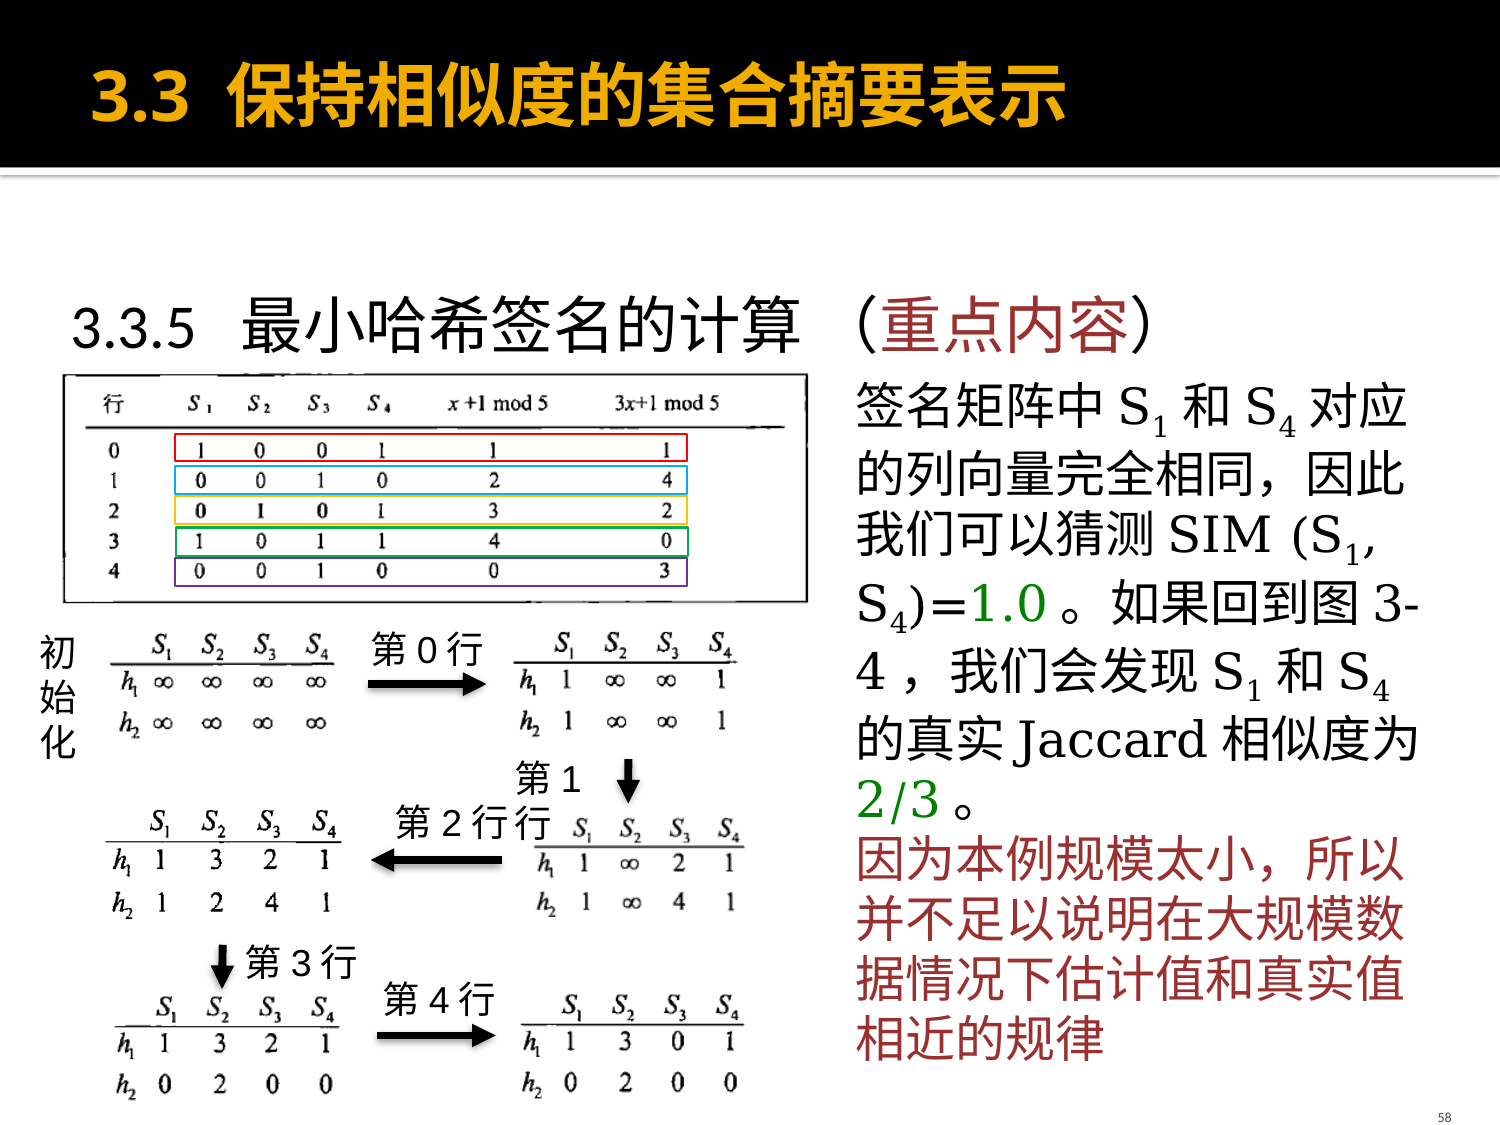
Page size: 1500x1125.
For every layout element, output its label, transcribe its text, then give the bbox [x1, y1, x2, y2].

text_box 第4行 [367, 968, 526, 1029]
title 3.3 保持相似度的集合摘要表示 [75, 12, 1425, 175]
text_box 第2行 [380, 791, 538, 852]
list 3.3.5 最小哈希签名的计算 （重点内容） [46, 271, 1491, 432]
text_box 签名矩阵中S1和S4对应的列向量完全相同，因此我们可以猜测SIM (S1, S4)=1.0。如果回到图3-4，我们会发现S1和S4的真实Jaccard相似度为2/3。 因为本例规模太小，所以并不足以说明在大规模数据情况下估计值和真实值相近的规律 [840, 367, 1452, 1075]
text_box 第1行 [499, 763, 625, 801]
text_box 第0行 [374, 631, 480, 679]
picture [88, 791, 371, 922]
text_box 初始化 [39, 631, 47, 772]
picture [24, 359, 841, 756]
picture [502, 980, 758, 1102]
slide_number 58 [1345, 1080, 1467, 1125]
text_box 第3行 [229, 931, 388, 992]
picture [99, 979, 354, 1104]
picture [502, 803, 755, 917]
